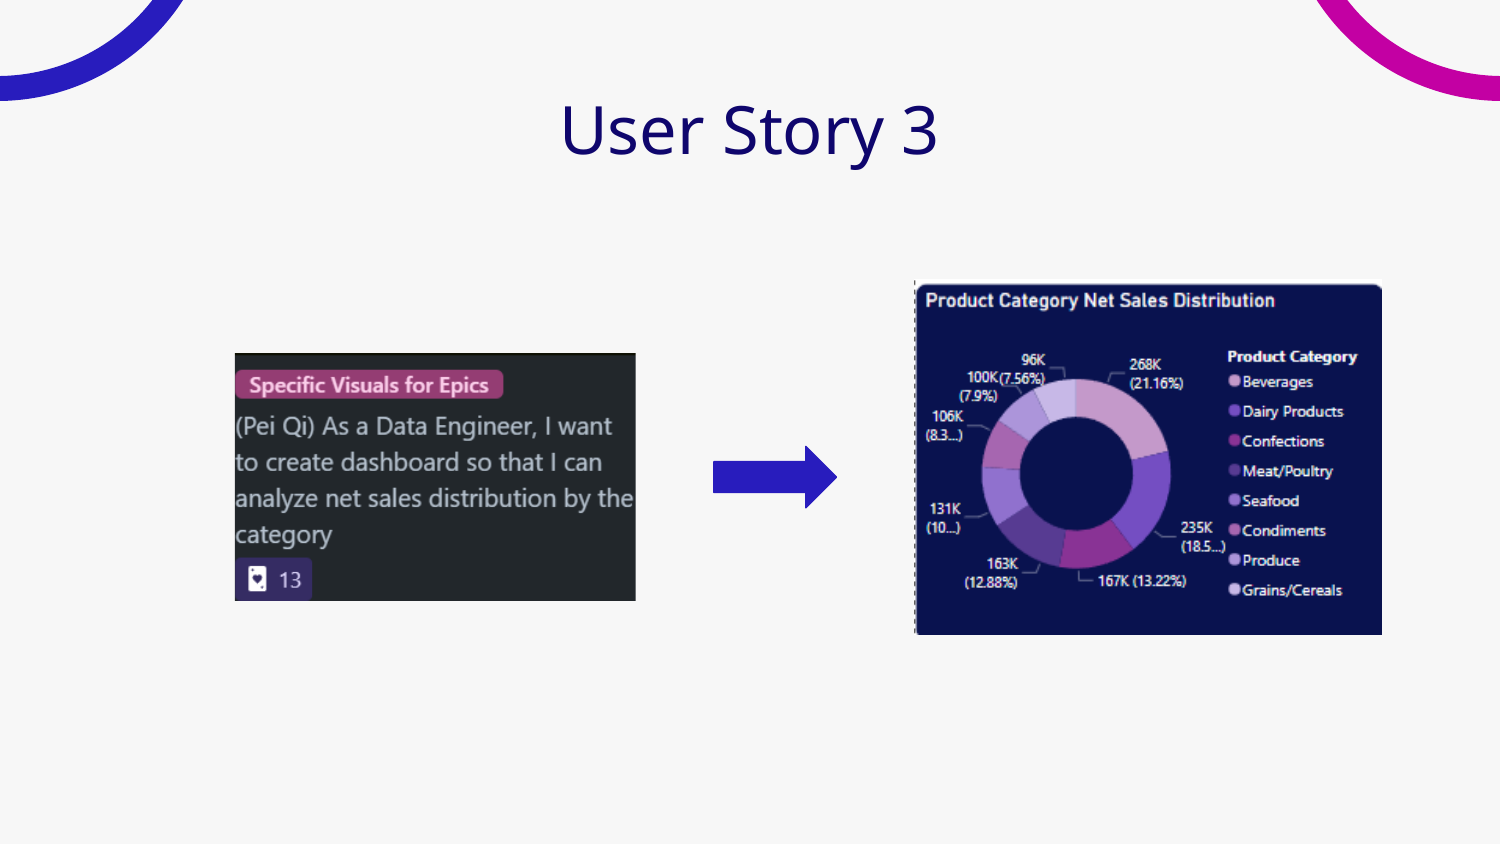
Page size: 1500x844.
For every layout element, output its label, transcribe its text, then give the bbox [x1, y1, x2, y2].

picture [234, 353, 636, 602]
title User Story 3 [118, 72, 1382, 167]
text_box [713, 446, 837, 508]
picture [914, 279, 1383, 635]
